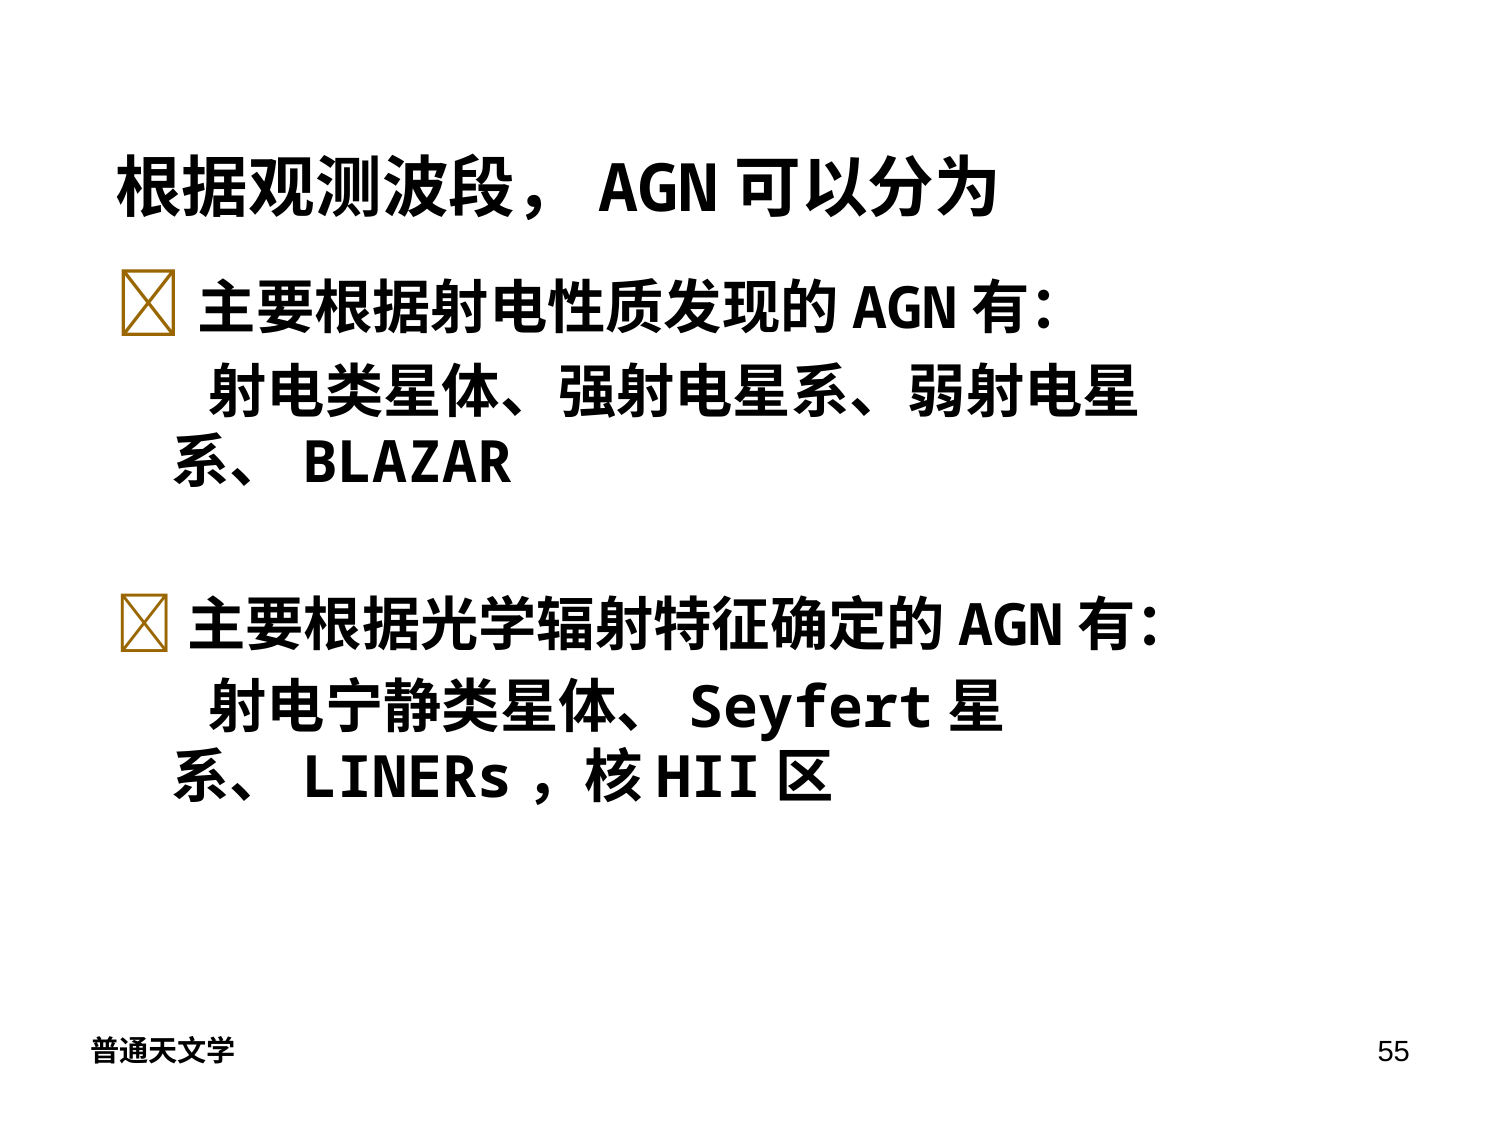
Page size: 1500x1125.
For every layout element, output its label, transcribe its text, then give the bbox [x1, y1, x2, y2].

list 根据观测波段，AGN可以分为 主要根据射电性质发现的AGN有： 射电类星体、强射电星系、弱射电星系、BLAZAR 主要根据光学辐射特征确定的AGN有： 射电宁静类星体、Seyfert星系、LINERs，核HII区 [100, 113, 1388, 1000]
slide_number 普通天文学 [74, 1024, 426, 1103]
slide_number 55 [1074, 1024, 1426, 1103]
